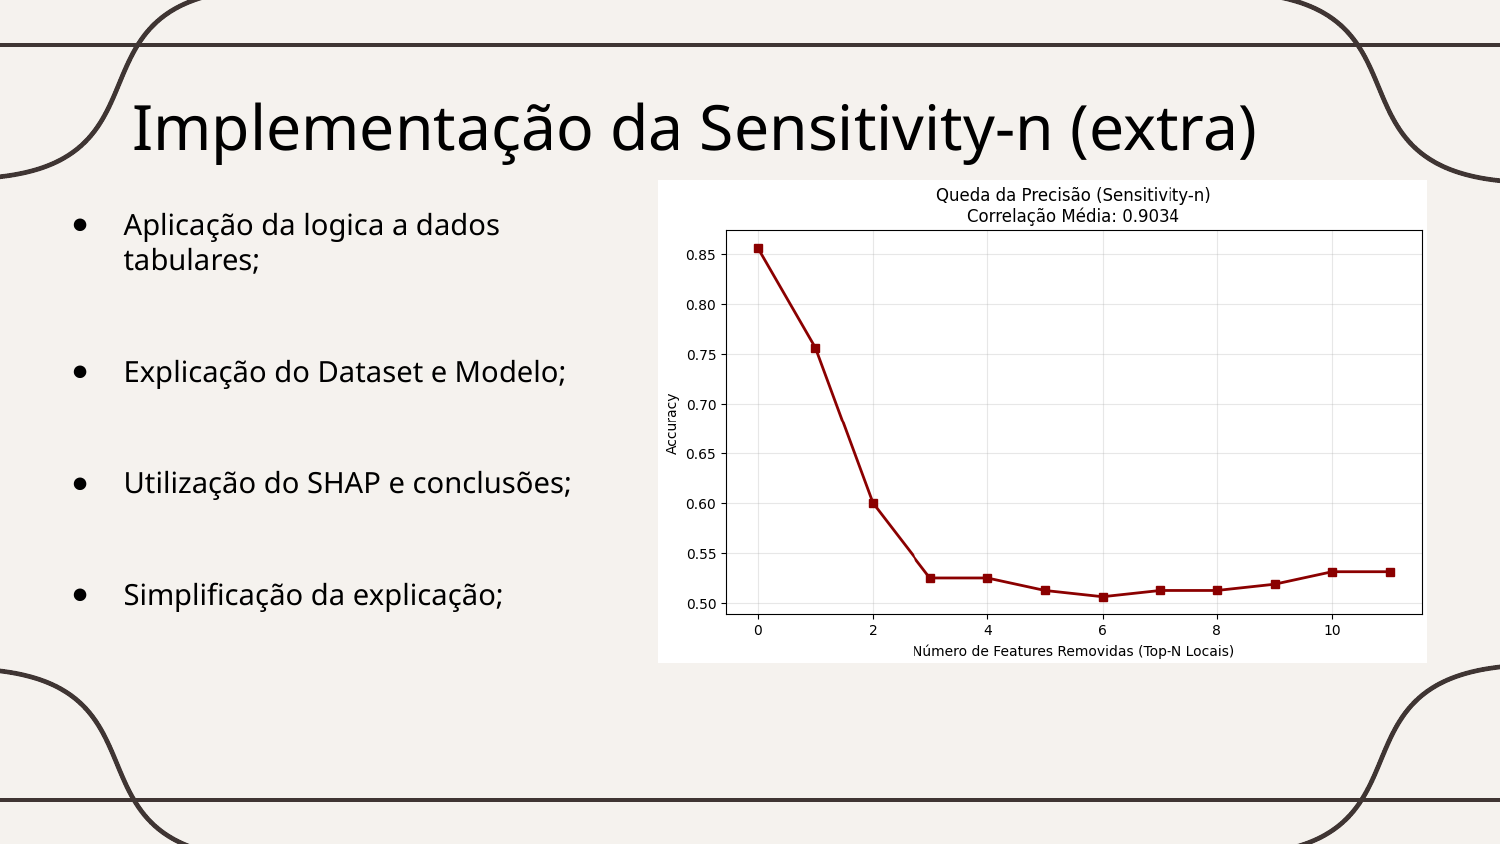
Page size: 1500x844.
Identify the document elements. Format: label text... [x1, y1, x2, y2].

title Implementação da Sensitivity-n (extra) [116, 72, 1383, 167]
picture [658, 180, 1427, 664]
text_box Aplicação da logica a dados tabulares; Explicação do Dataset e Modelo; Utilização do SHAP e conclusões; Simplificação da explicação; [33, 191, 618, 653]
